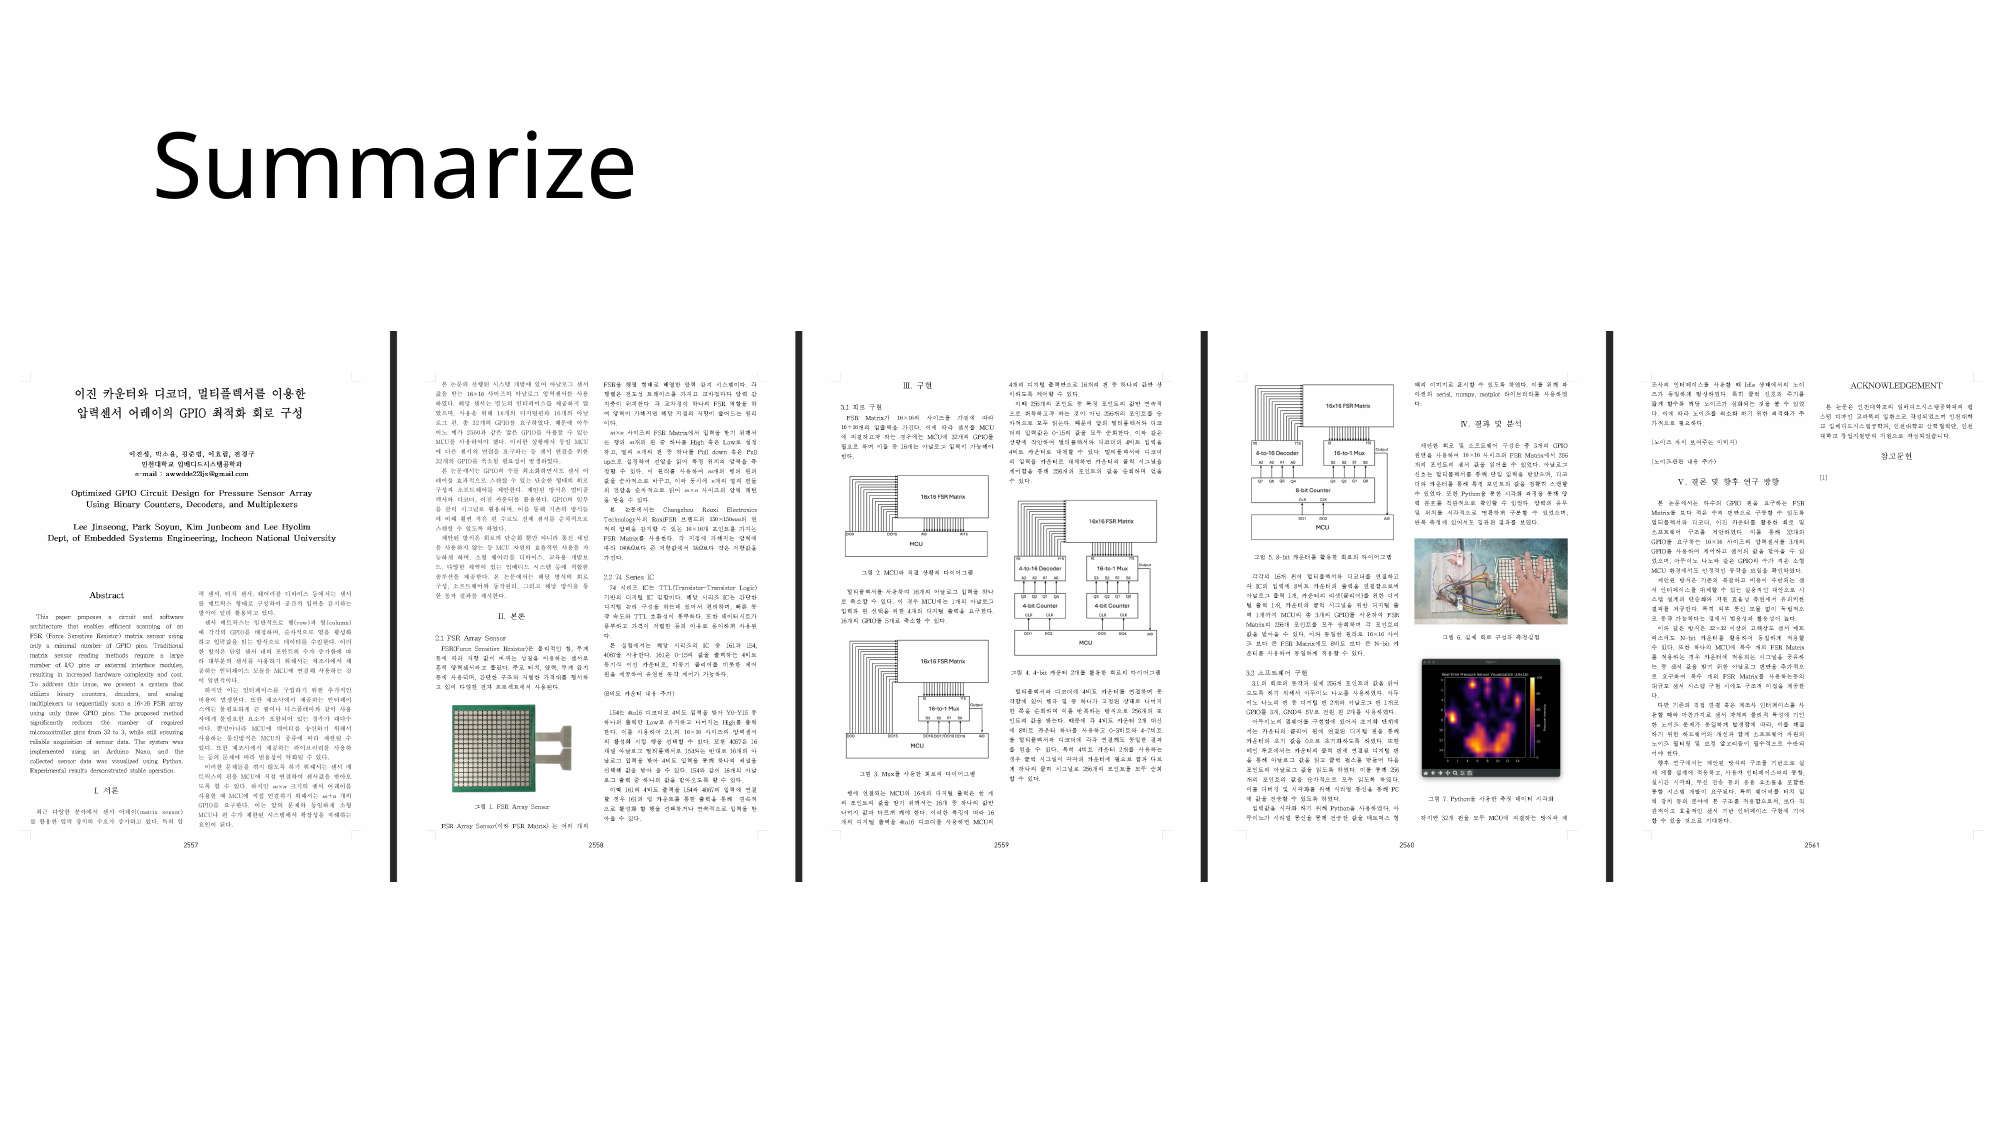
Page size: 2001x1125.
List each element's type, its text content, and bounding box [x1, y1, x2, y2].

title Summarize [137, 59, 1863, 278]
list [0, 330, 2000, 882]
